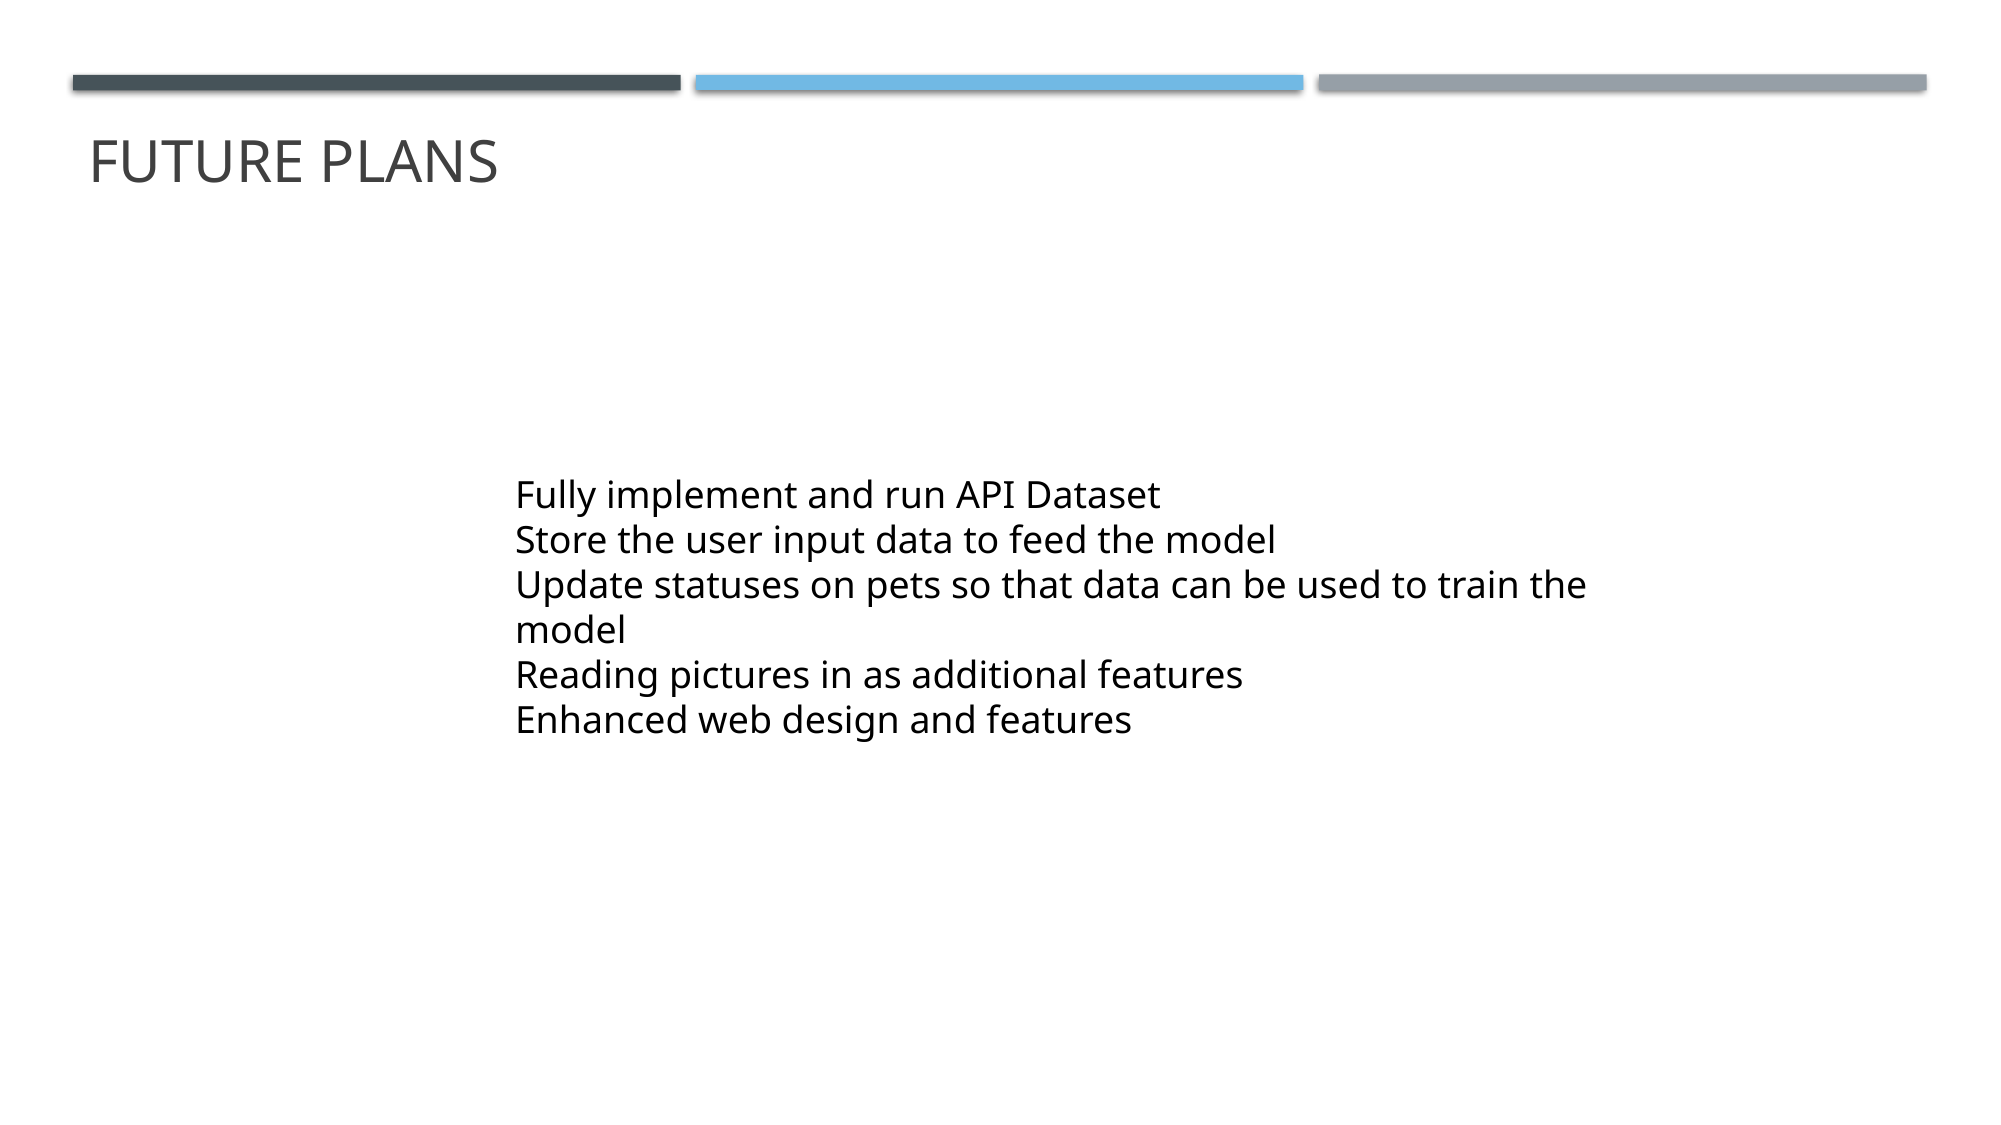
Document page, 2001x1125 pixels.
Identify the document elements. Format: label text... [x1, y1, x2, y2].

text_box Fully implement and run API Dataset Store the user input data to feed the model Update statuses on pets so that data can be used to train the model Reading pictures in as additional features Enhanced web design and features [500, 463, 1678, 749]
text_box [95, 117, 1905, 219]
title Future plans [73, 101, 1883, 203]
